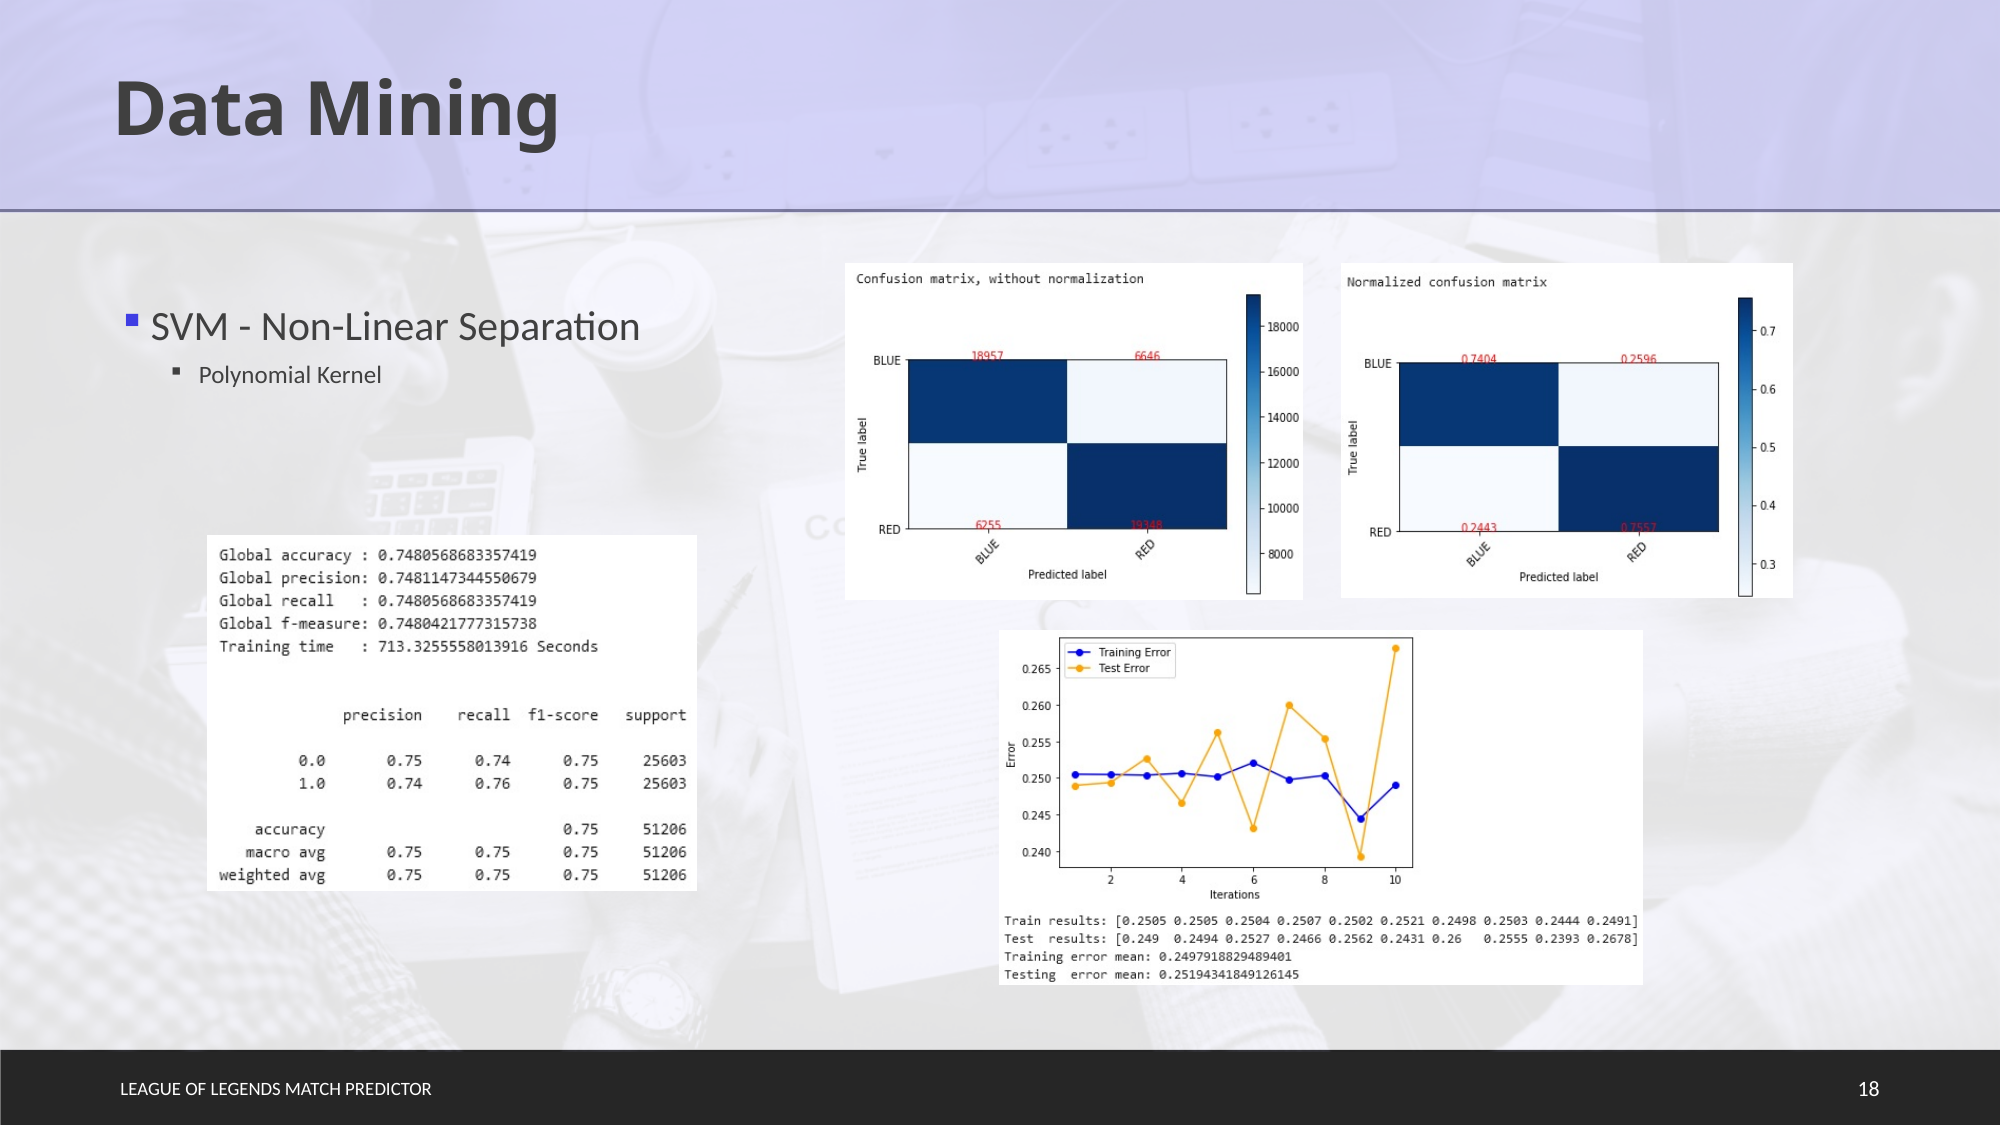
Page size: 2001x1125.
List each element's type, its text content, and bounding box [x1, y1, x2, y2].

slide_number 18 [1793, 1060, 1895, 1118]
footer League of Legends match predictor [105, 1060, 1224, 1118]
picture [0, 0, 2000, 1052]
